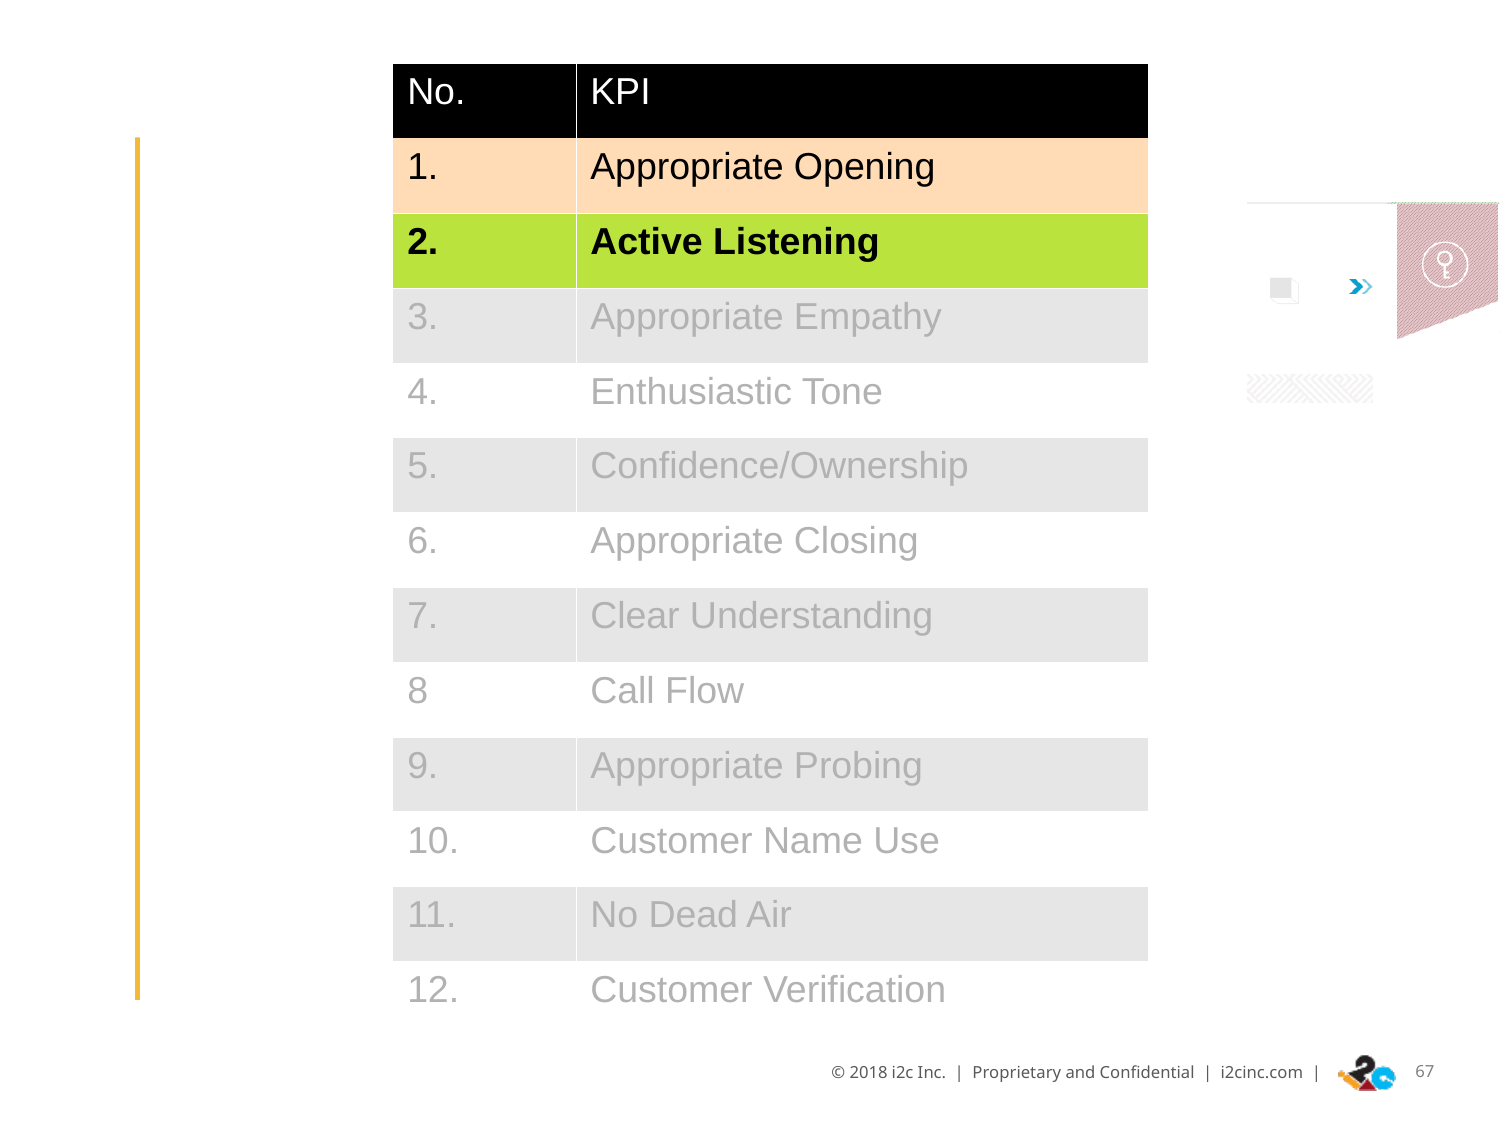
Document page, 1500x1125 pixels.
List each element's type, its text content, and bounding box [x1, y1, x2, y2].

table_cell No Dead Air [577, 887, 1148, 961]
table_cell 1. [393, 138, 576, 213]
table_cell Customer Name Use [577, 812, 1148, 886]
table_cell 3. [393, 289, 576, 363]
table_header KPI [577, 64, 1148, 138]
picture [1337, 1054, 1396, 1091]
table_cell Call Flow [577, 663, 1148, 737]
table_cell 4. [393, 364, 576, 437]
table_cell Appropriate Closing [577, 513, 1148, 587]
table_header No. [393, 64, 576, 138]
picture [1247, 202, 1500, 403]
table_cell Active Listening [577, 214, 1148, 288]
table_cell 7. [393, 588, 576, 662]
table_cell 6. [393, 513, 576, 587]
table_cell Enthusiastic Tone [577, 364, 1148, 437]
table_cell 8 [393, 663, 576, 737]
table_cell 5. [393, 438, 576, 512]
table_cell 9. [393, 738, 576, 811]
table_cell Appropriate Empathy [577, 289, 1148, 363]
table_cell 10. [393, 812, 576, 886]
table_cell Customer Verification [577, 962, 1148, 1036]
table_cell 12. [393, 962, 576, 1036]
table_cell 2. [393, 214, 576, 288]
table_cell Confidence/Ownership [577, 438, 1148, 512]
table_cell Appropriate Probing [577, 738, 1148, 811]
table_cell Appropriate Opening [577, 138, 1148, 213]
table_cell Clear Understanding [577, 588, 1148, 662]
table_cell 11. [393, 887, 576, 961]
